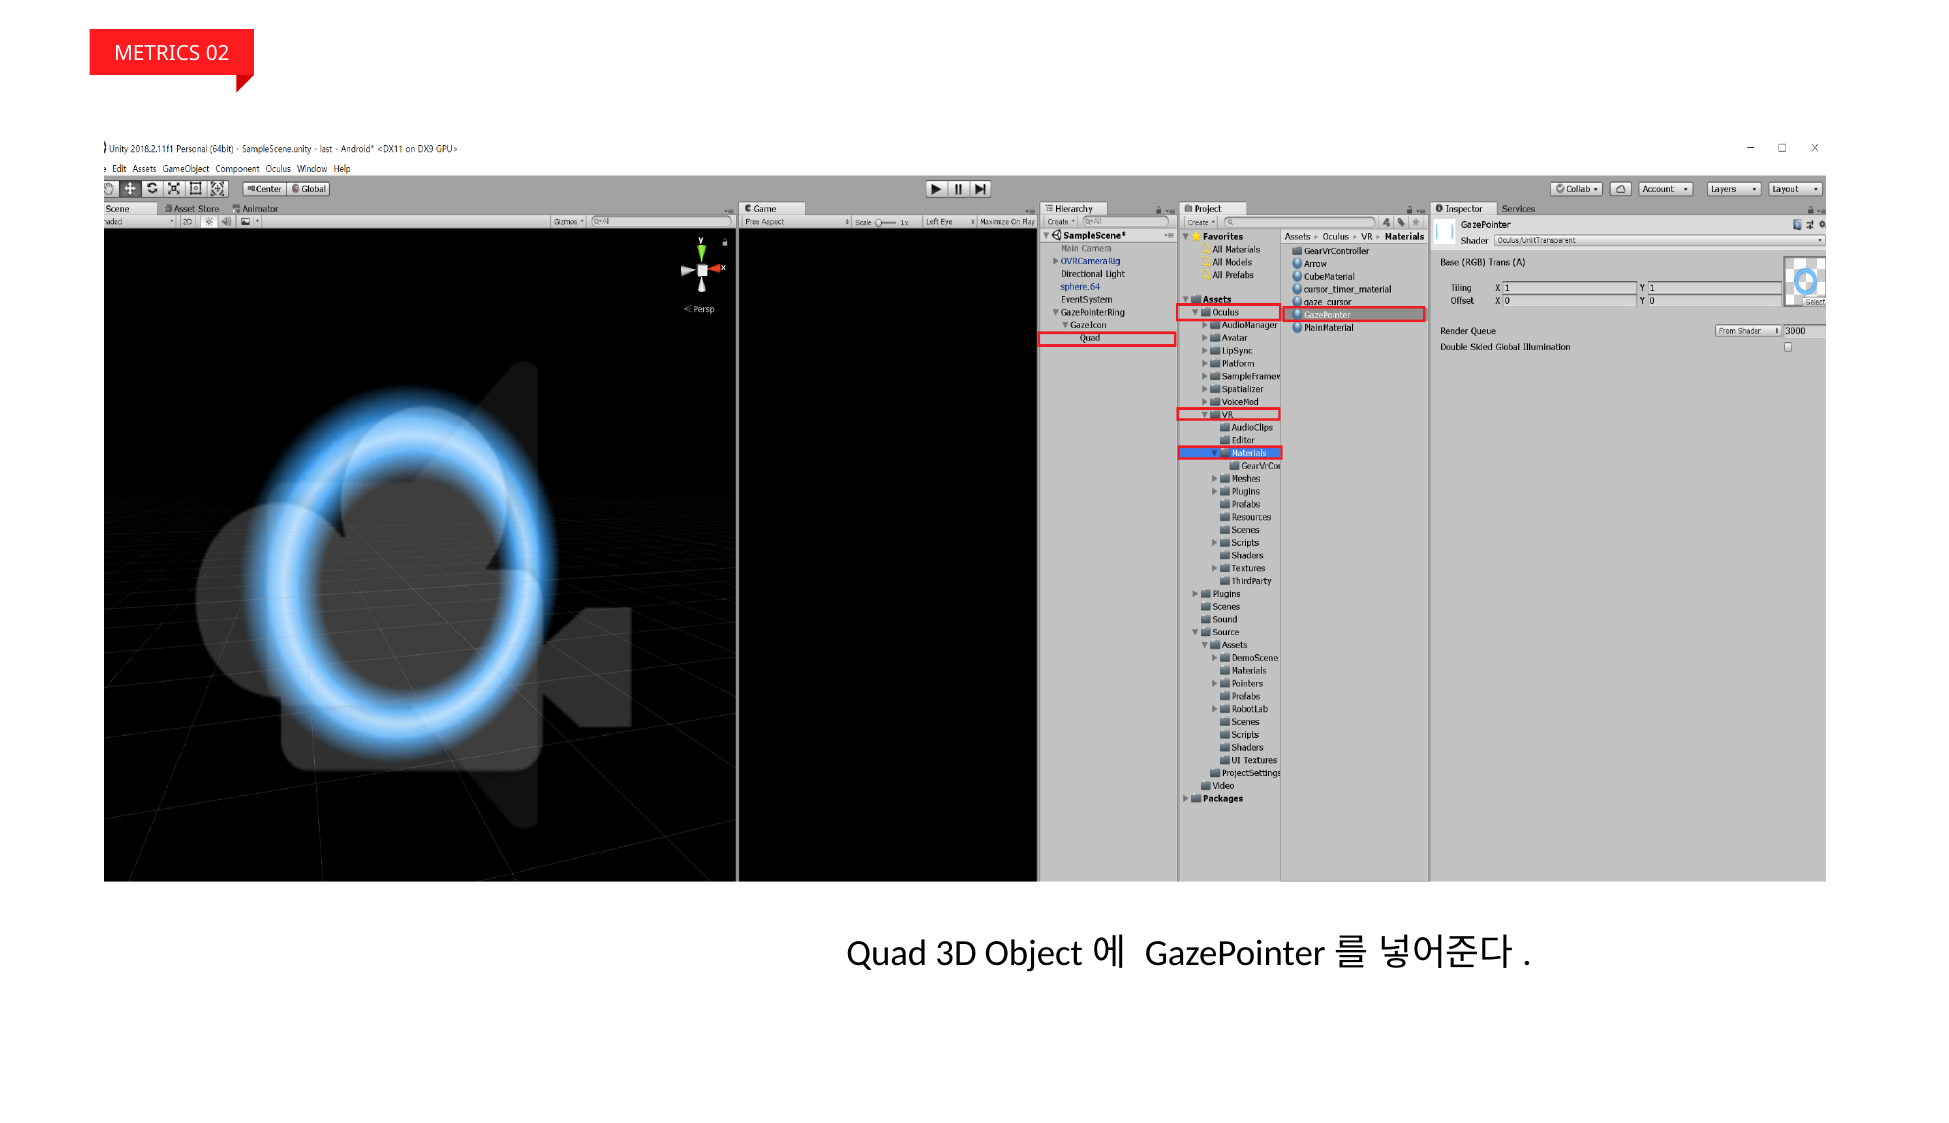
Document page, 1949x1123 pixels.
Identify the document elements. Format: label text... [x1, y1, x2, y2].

picture [104, 138, 1826, 885]
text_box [89, 29, 254, 93]
text_box [27, 941, 932, 1063]
text_box Quad 3D Object에 GazePointer를 넣어준다. [831, 921, 1826, 981]
